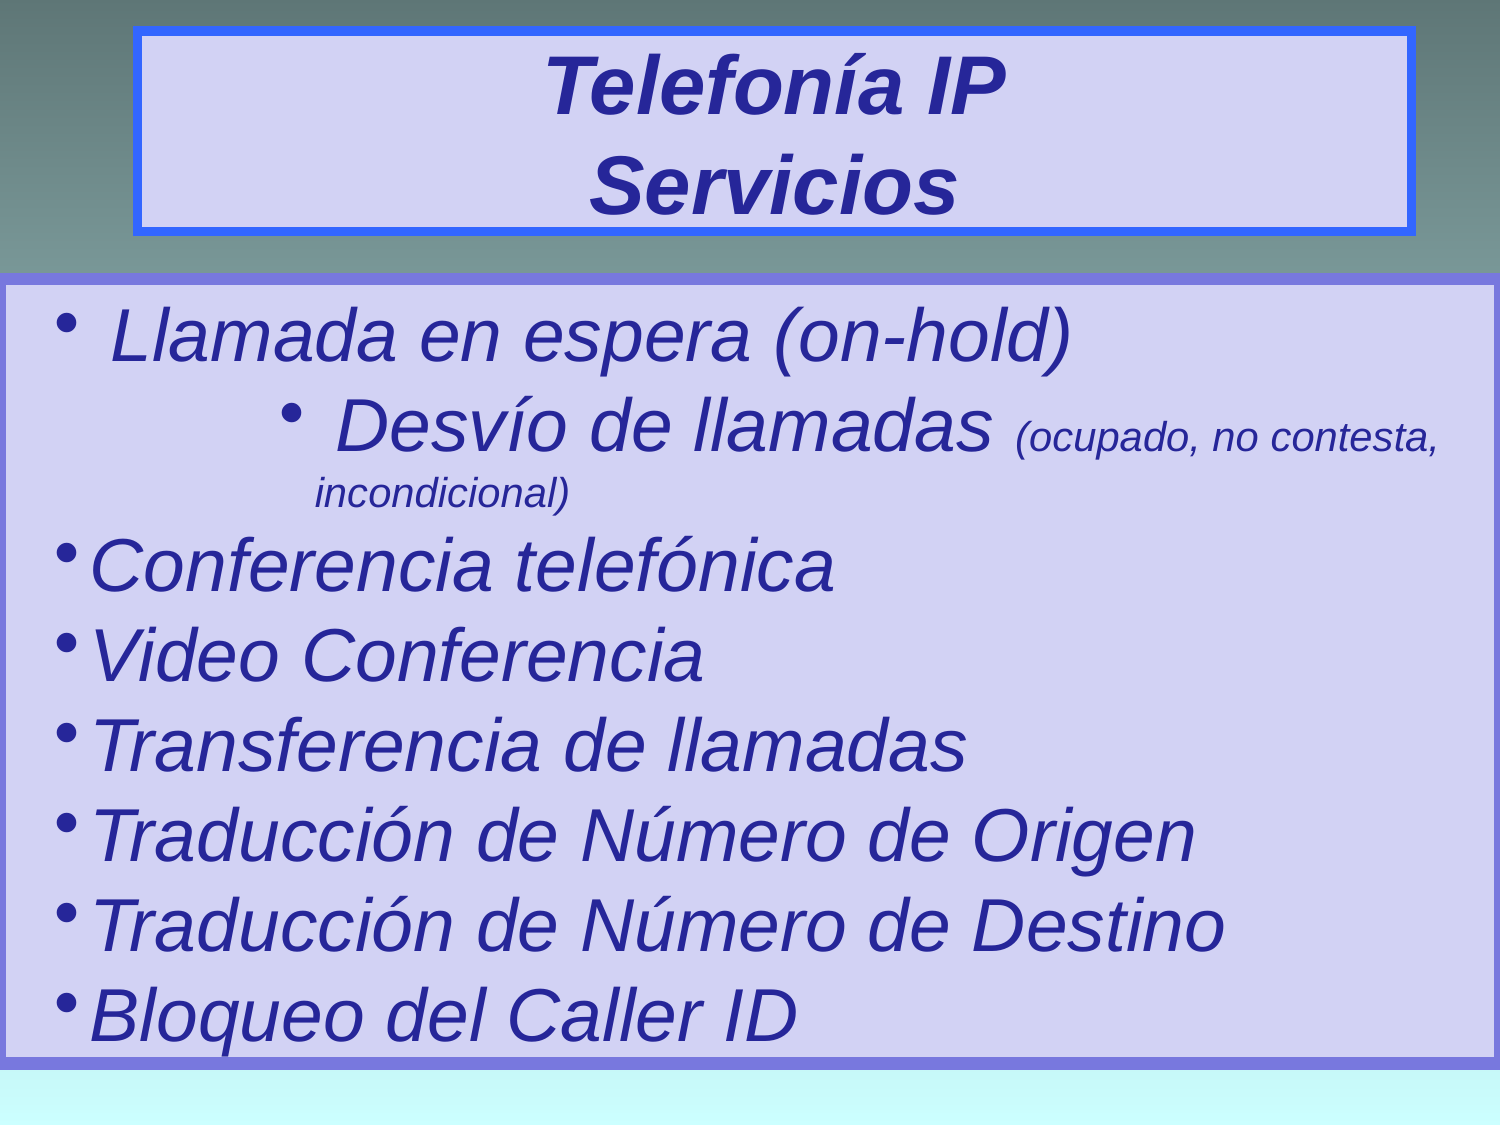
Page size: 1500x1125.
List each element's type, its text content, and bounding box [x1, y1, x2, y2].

title Telefonía IP Servicios [137, 30, 1412, 232]
text_box Llamada en espera (on-hold) Desvío de llamadas (ocupado, no contesta, incondicional) Conferencia telefónica Video Conferencia Transferencia de llamadas Traducción de Número de Origen Traducción de Número de Destino Bloqueo del Caller ID [0, 278, 1500, 1064]
